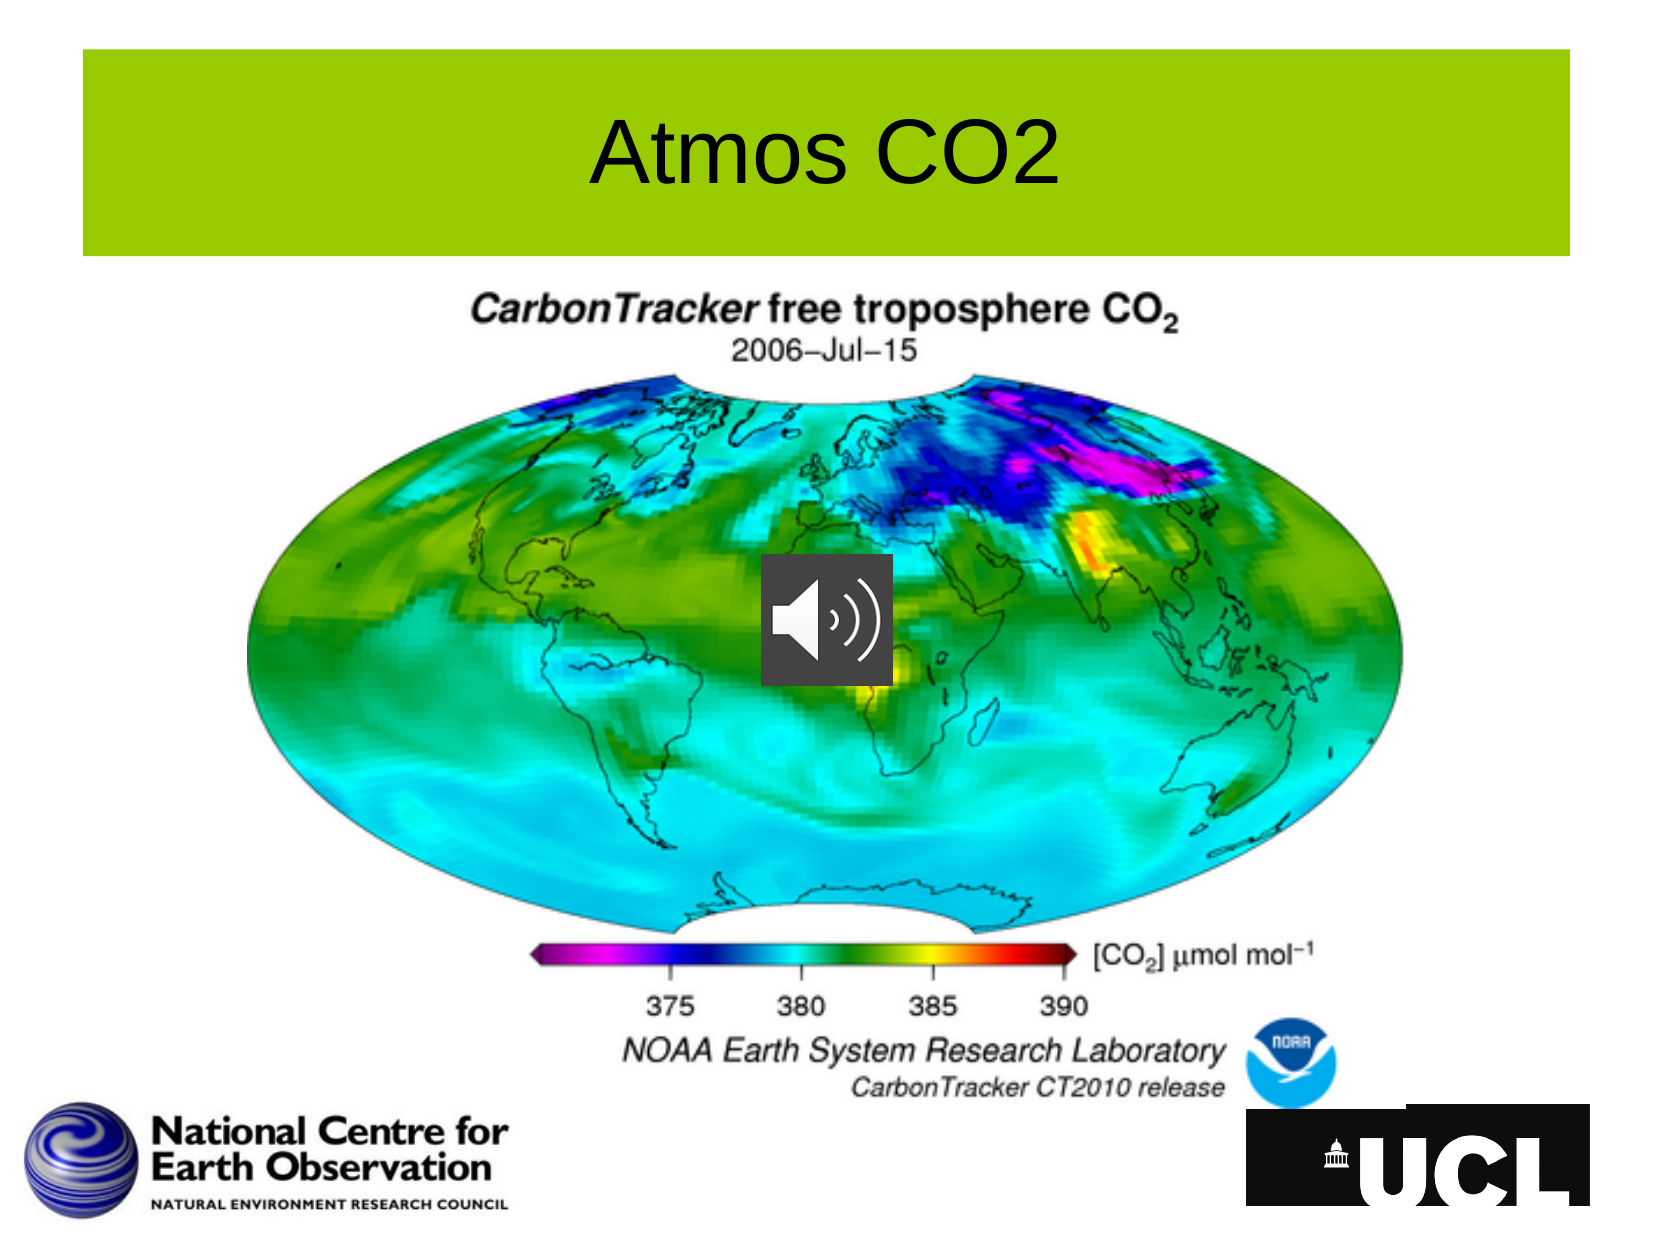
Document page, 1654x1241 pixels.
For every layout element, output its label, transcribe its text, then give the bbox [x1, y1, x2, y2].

picture [759, 553, 894, 687]
picture [1246, 1104, 1590, 1206]
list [82, 289, 1571, 1109]
picture [23, 1097, 513, 1223]
title Atmos CO2 [82, 49, 1571, 257]
